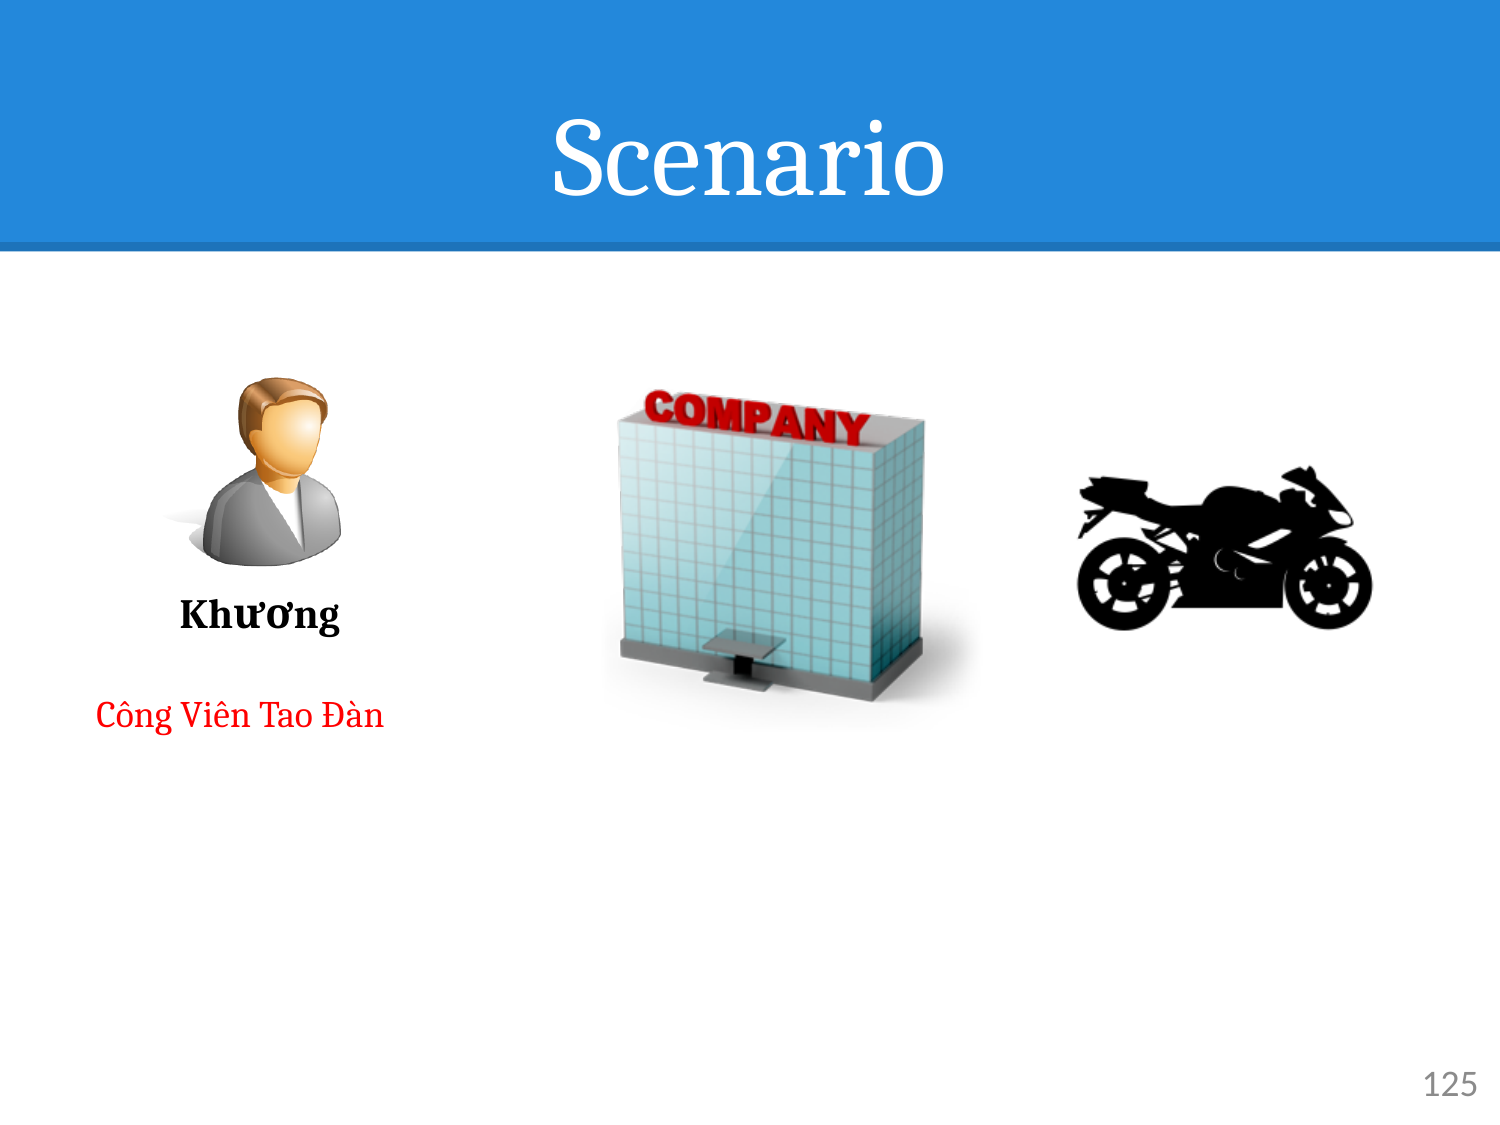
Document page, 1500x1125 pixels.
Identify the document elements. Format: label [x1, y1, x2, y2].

picture [1074, 399, 1376, 701]
slide_number [1403, 1038, 1494, 1125]
title [75, 45, 1425, 233]
text_box [81, 376, 439, 744]
picture [594, 349, 995, 751]
